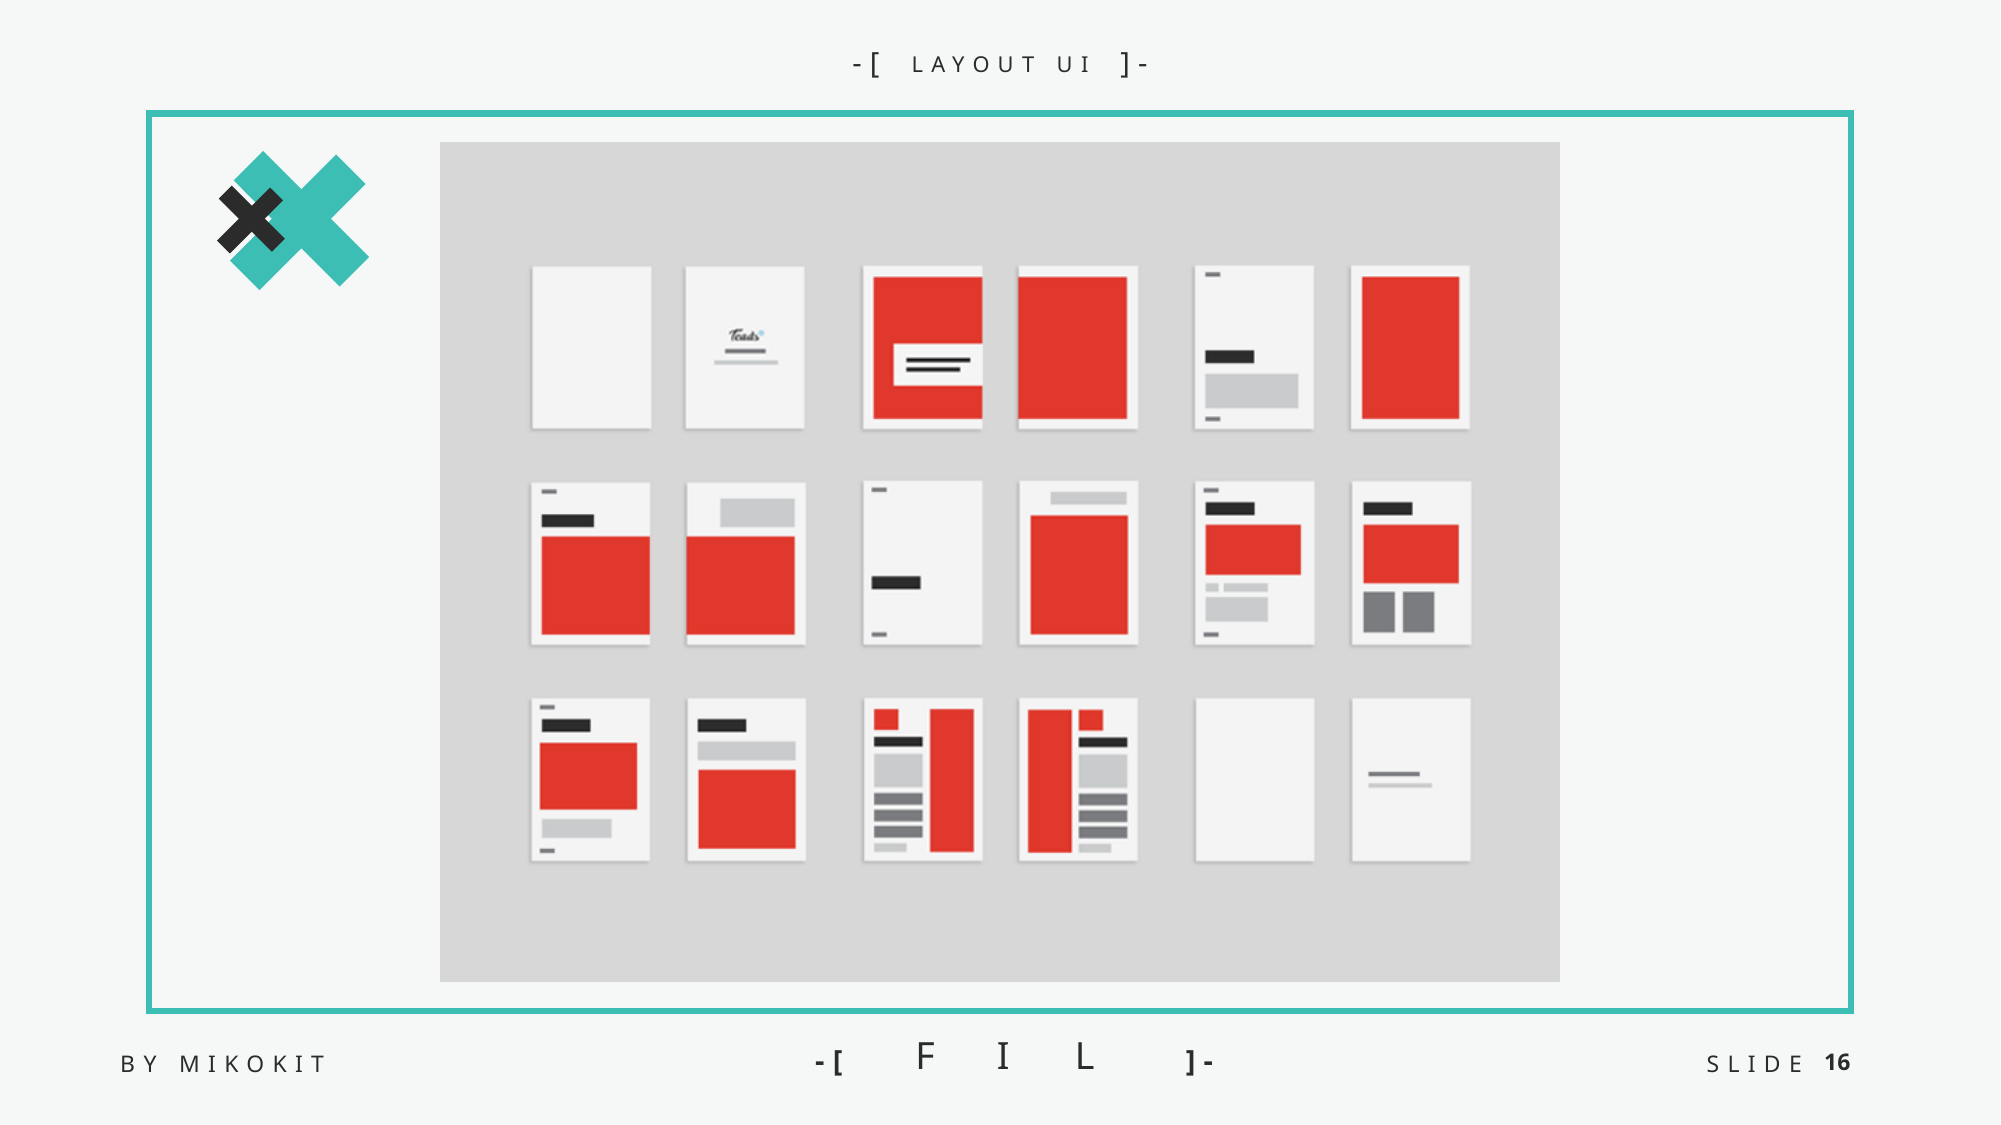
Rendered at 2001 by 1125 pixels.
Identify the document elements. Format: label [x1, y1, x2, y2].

text_box [222, 147, 373, 298]
text_box [148, 113, 1852, 1012]
text_box [96, 184, 307, 395]
text_box [10, 8, 461, 459]
text_box [832, 36, 1168, 85]
picture [440, 142, 1560, 982]
text_box [212, 182, 288, 258]
